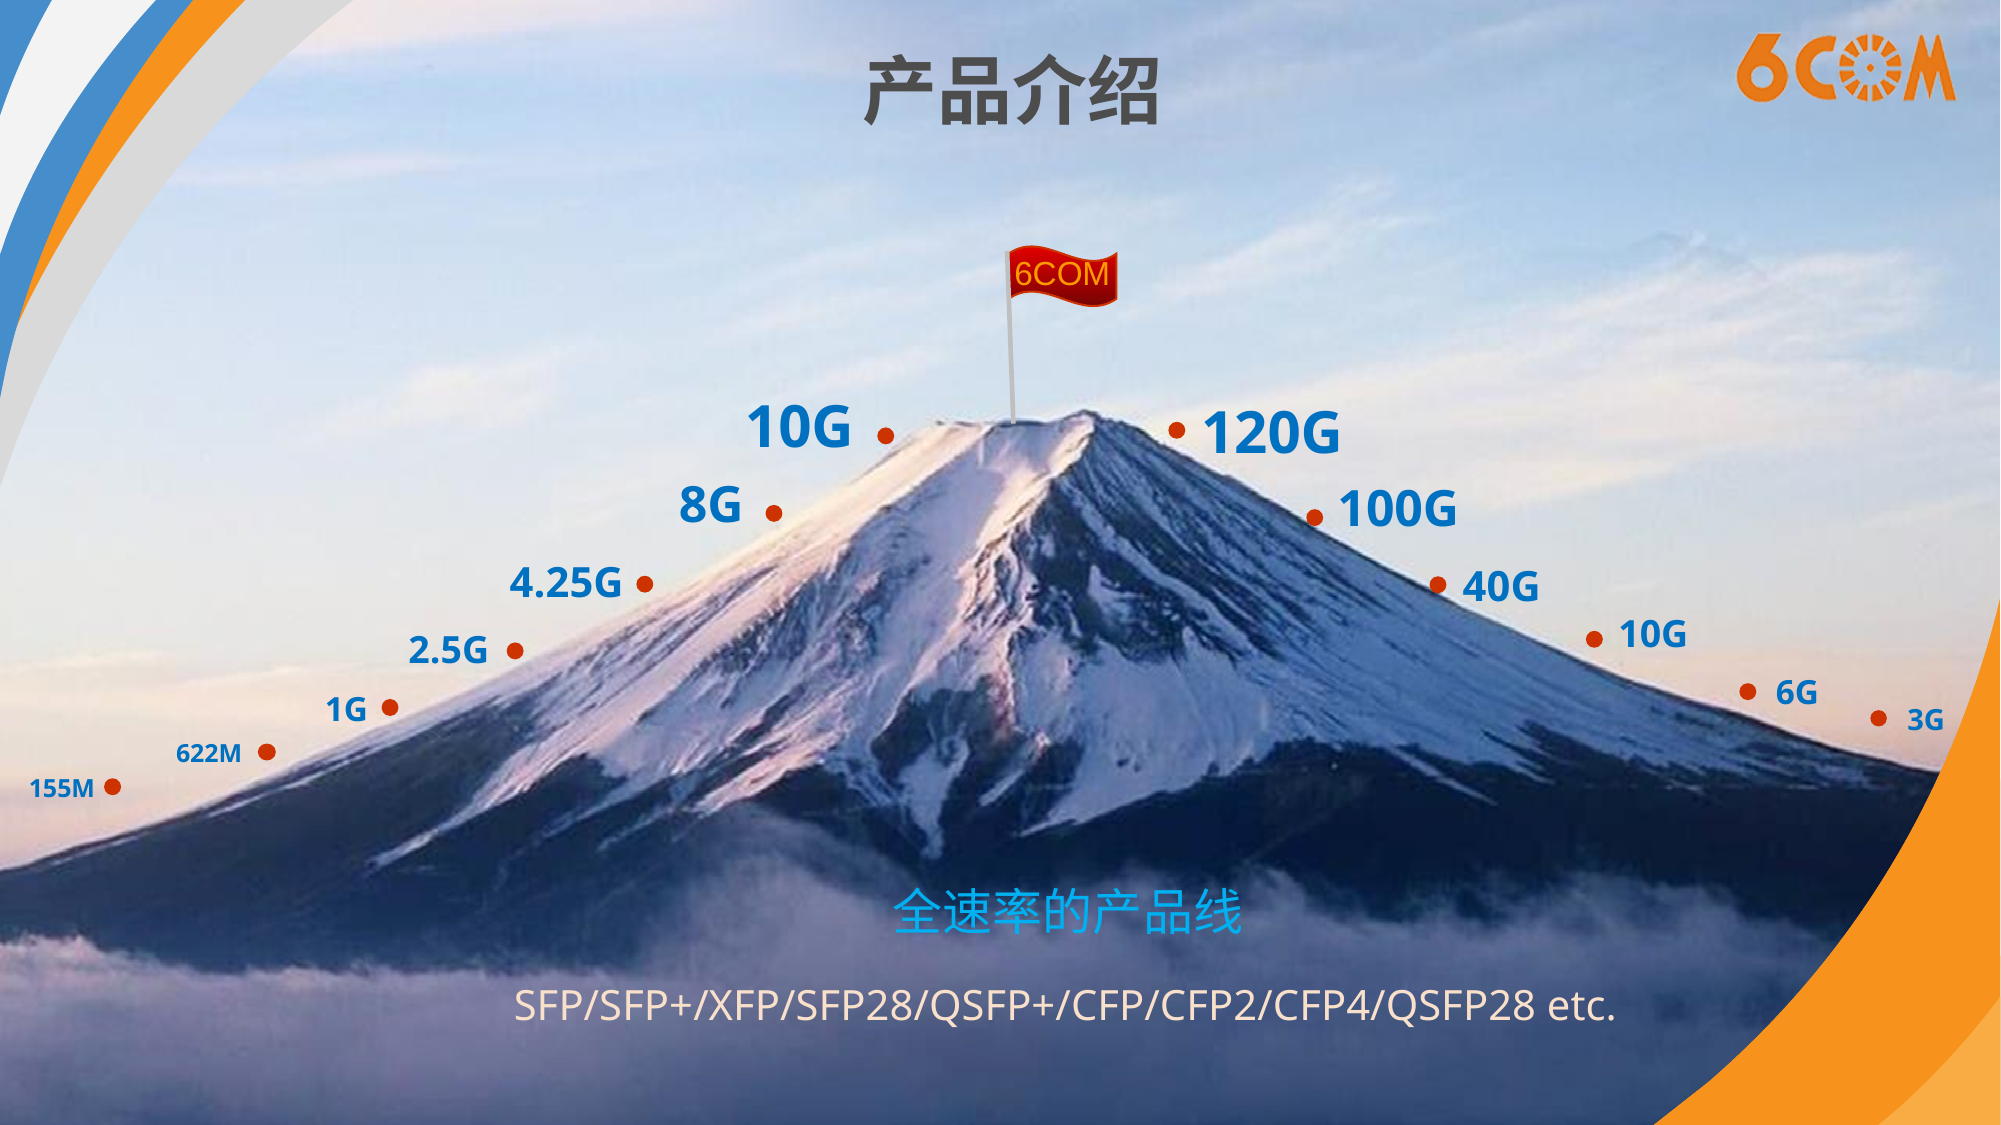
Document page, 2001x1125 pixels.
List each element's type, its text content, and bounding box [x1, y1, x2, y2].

text_box 8G [664, 465, 798, 541]
text_box 全速率的产品线 [878, 872, 1342, 948]
text_box [1430, 577, 1446, 593]
picture [0, 0, 2001, 1125]
text_box [766, 505, 782, 522]
title 产品介绍 [149, 46, 1875, 264]
text_box 40G [1447, 552, 1628, 617]
text_box 6COM [999, 244, 1168, 299]
text_box 3G [1892, 694, 2000, 744]
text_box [1006, 246, 1117, 424]
text_box 120G [1186, 387, 1402, 473]
text_box SFP/SFP+/XFP/SFP28/QSFP+/CFP/CFP2/CFP4/QSFP28 etc. [498, 971, 1633, 1036]
text_box [1871, 710, 1887, 726]
text_box 1G [310, 681, 443, 736]
text_box [1169, 422, 1185, 438]
text_box 6G [1761, 663, 1866, 719]
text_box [161, 730, 304, 776]
text_box [637, 576, 653, 592]
text_box 4.25G [494, 548, 686, 614]
text_box 10G [730, 381, 929, 467]
text_box 100G [1322, 468, 1493, 544]
text_box [878, 428, 894, 444]
text_box 2.5G [393, 618, 527, 679]
text_box [1740, 683, 1756, 700]
text_box [1586, 631, 1603, 647]
text_box [1307, 509, 1323, 526]
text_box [14, 765, 147, 811]
text_box 10G [1603, 602, 1737, 663]
text_box [382, 699, 398, 716]
